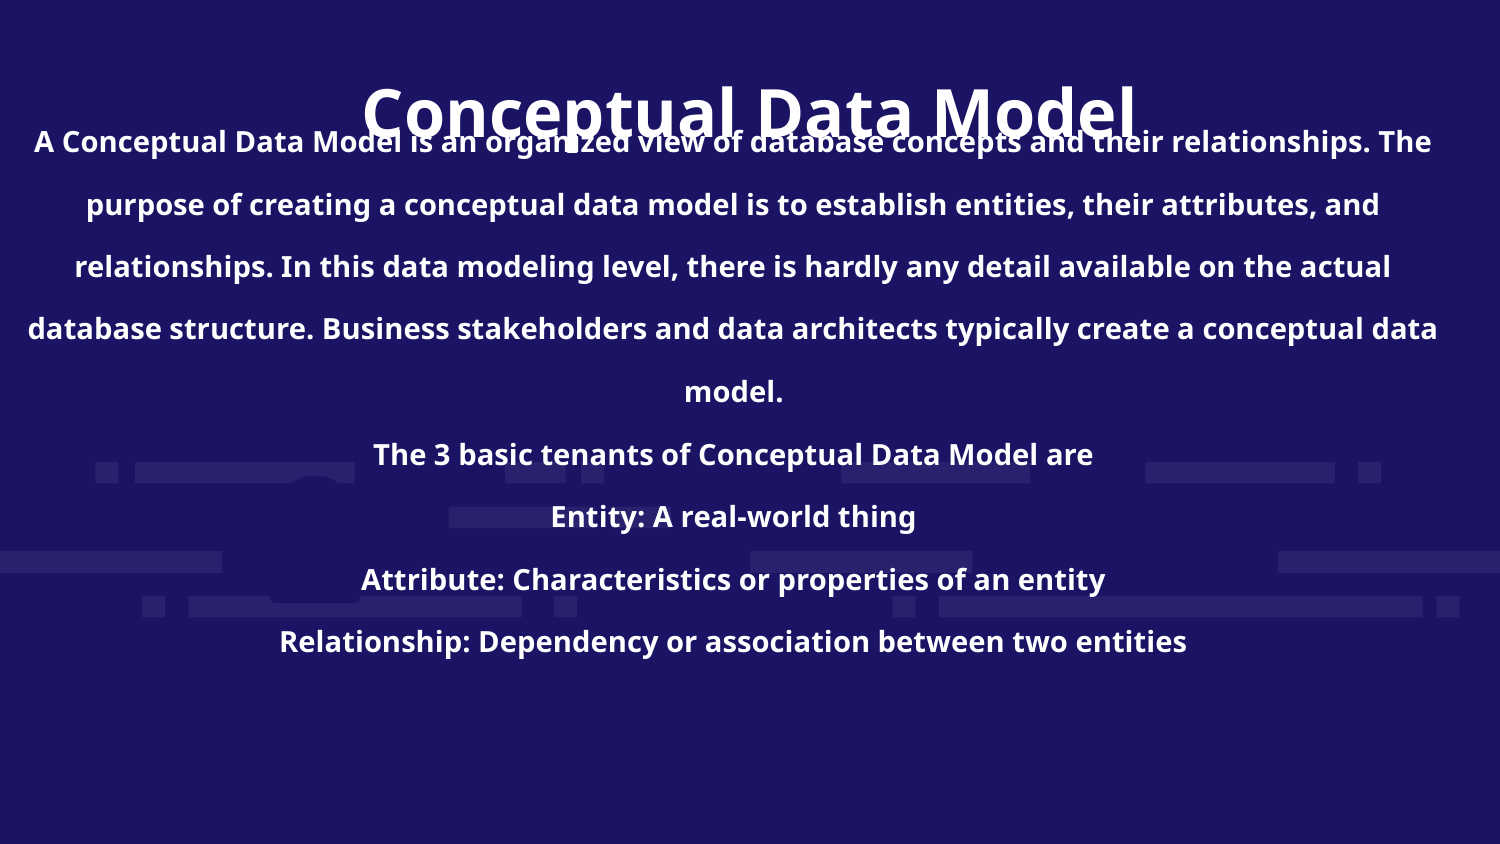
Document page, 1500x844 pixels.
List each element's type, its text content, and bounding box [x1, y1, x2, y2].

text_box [269, 475, 411, 604]
title A Conceptual Data Model is an organized view of database concepts and their relationships. The purpose of creating a conceptual data model is to establish entities, their attributes, and relationships. In this data modeling level, there is hardly any detail available on the actual database structure. Business stakeholders and data architects typically create a conceptual data model. The 3 basic tenants of Conceptual Data Model are Entity: A real-world thing Attribute: Characteristics or properties of an entity Relationship: Dependency or association between two entities [12, 650, 1455, 721]
title Conceptual Data Model [209, 56, 1291, 166]
